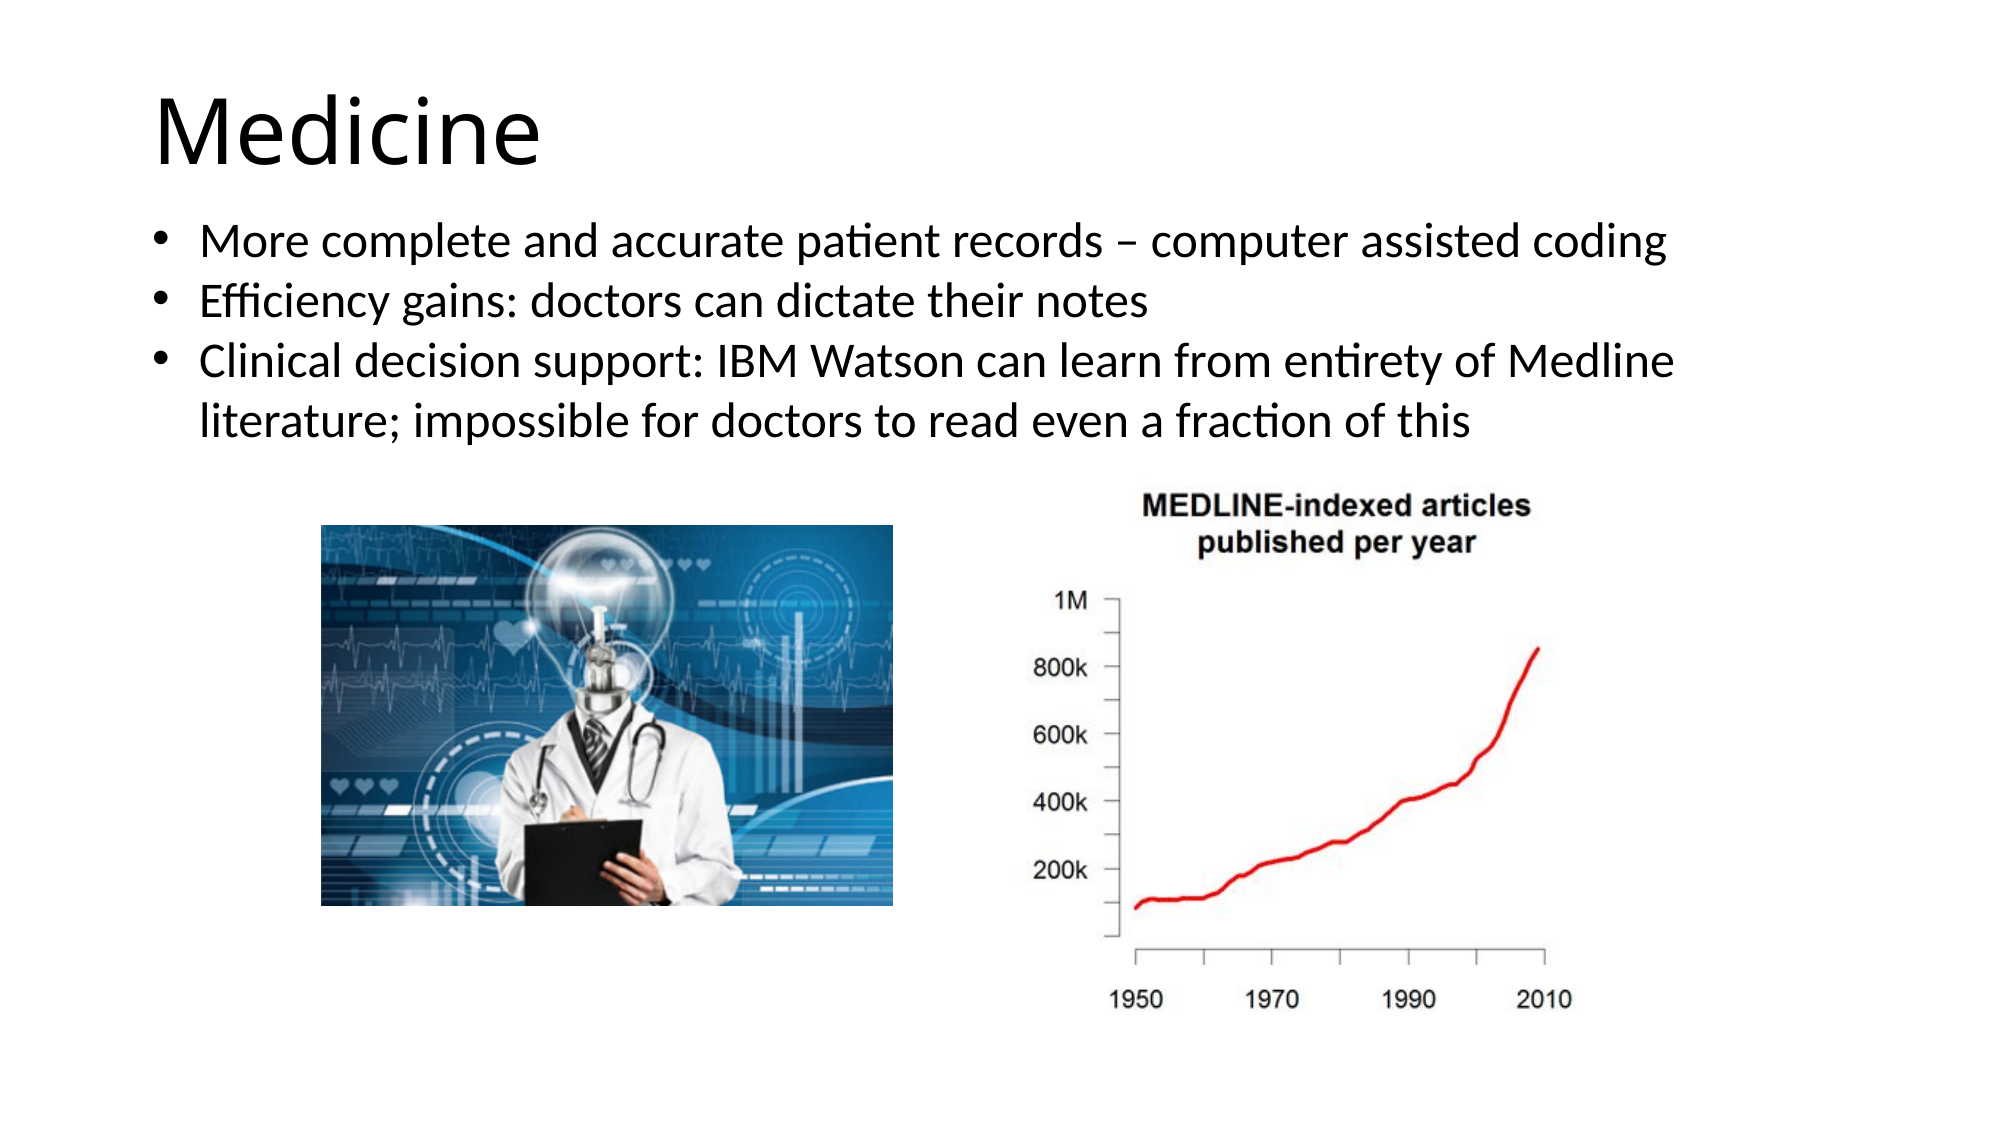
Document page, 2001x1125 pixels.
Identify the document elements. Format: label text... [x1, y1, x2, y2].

text_box More complete and accurate patient records – computer assisted coding Efficiency gains: doctors can dictate their notes Clinical decision support: IBM Watson can learn from entirety of Medline literature; impossible for doctors to read even a fraction of this [137, 199, 1886, 455]
title Medicine [137, 26, 1863, 199]
picture [1015, 474, 1603, 1028]
picture [319, 525, 893, 906]
